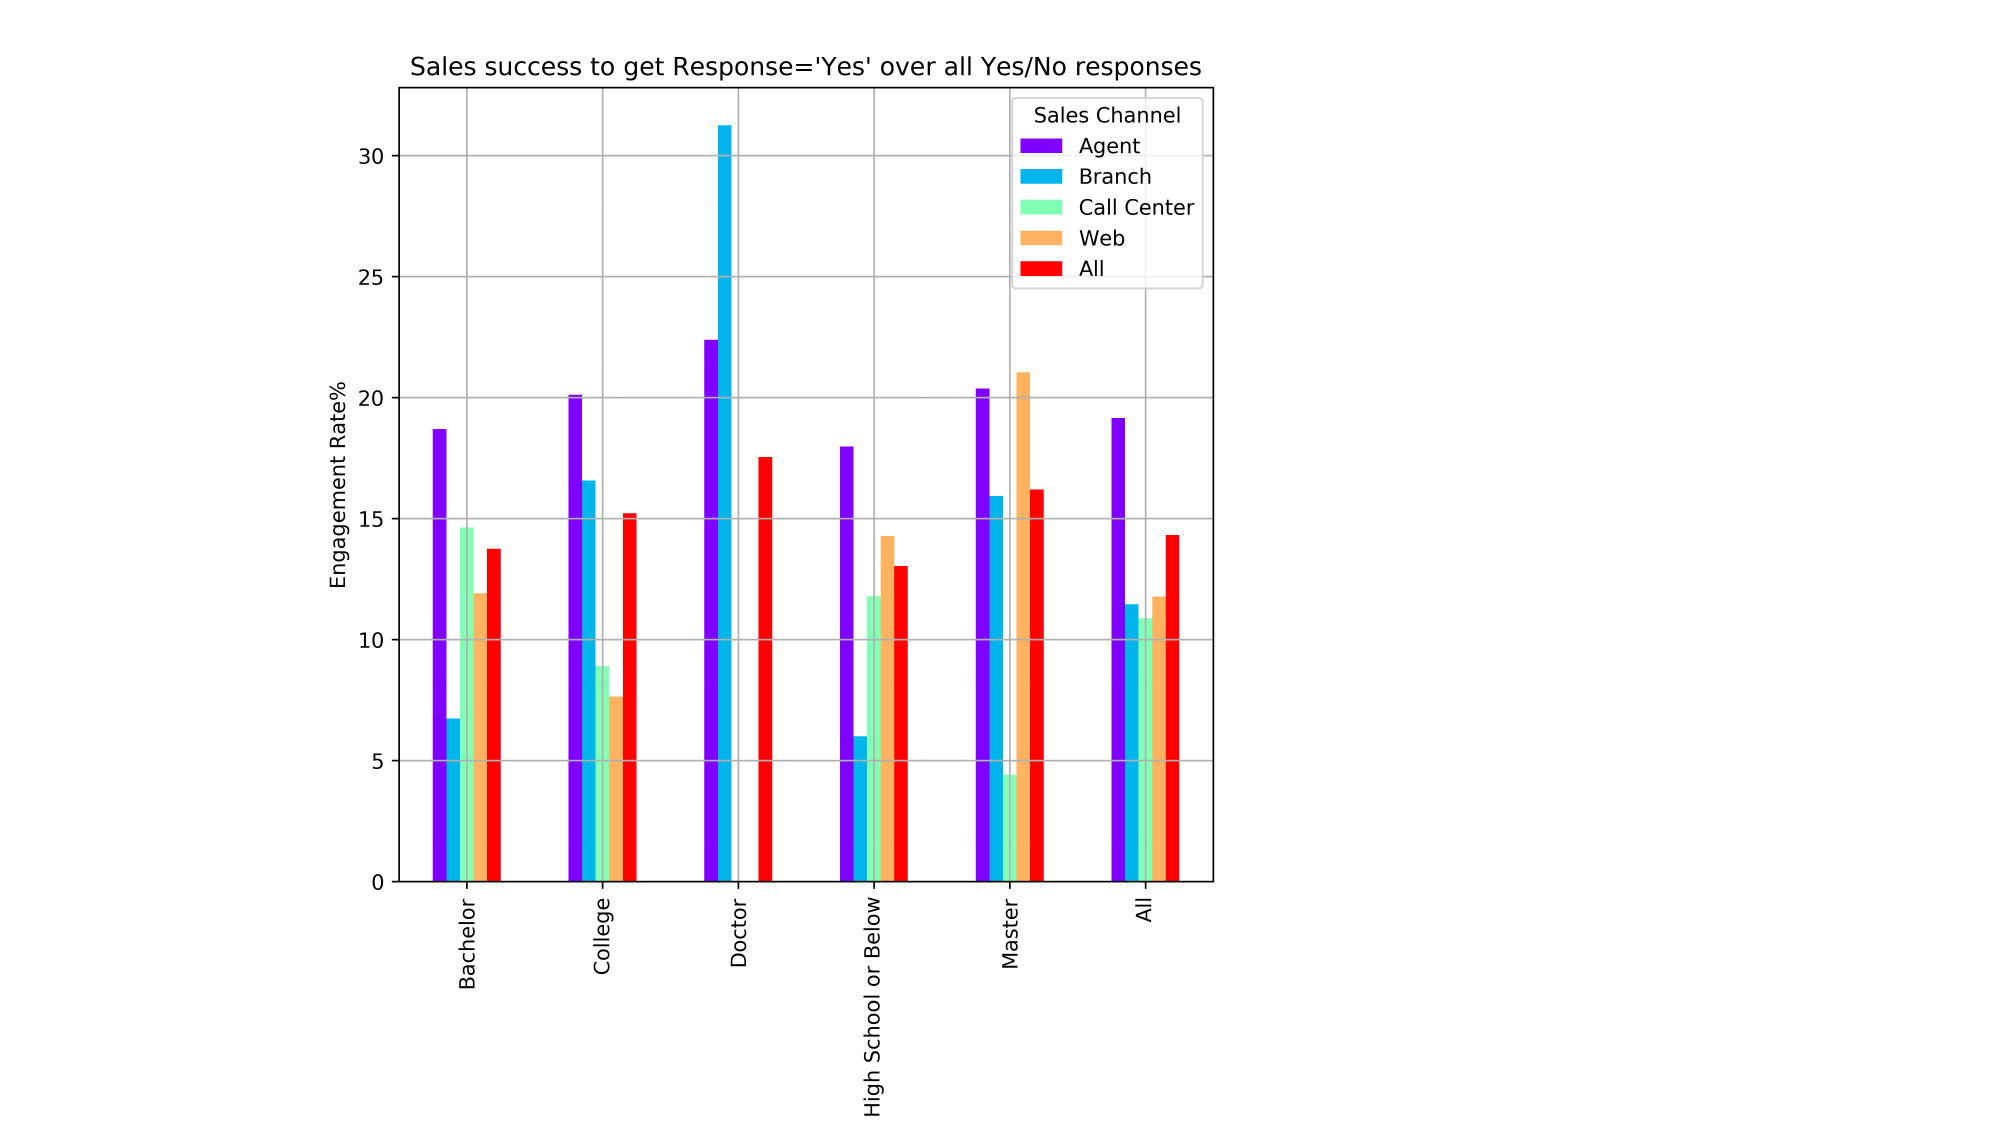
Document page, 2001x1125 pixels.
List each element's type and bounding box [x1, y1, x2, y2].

picture [314, 41, 1229, 1125]
